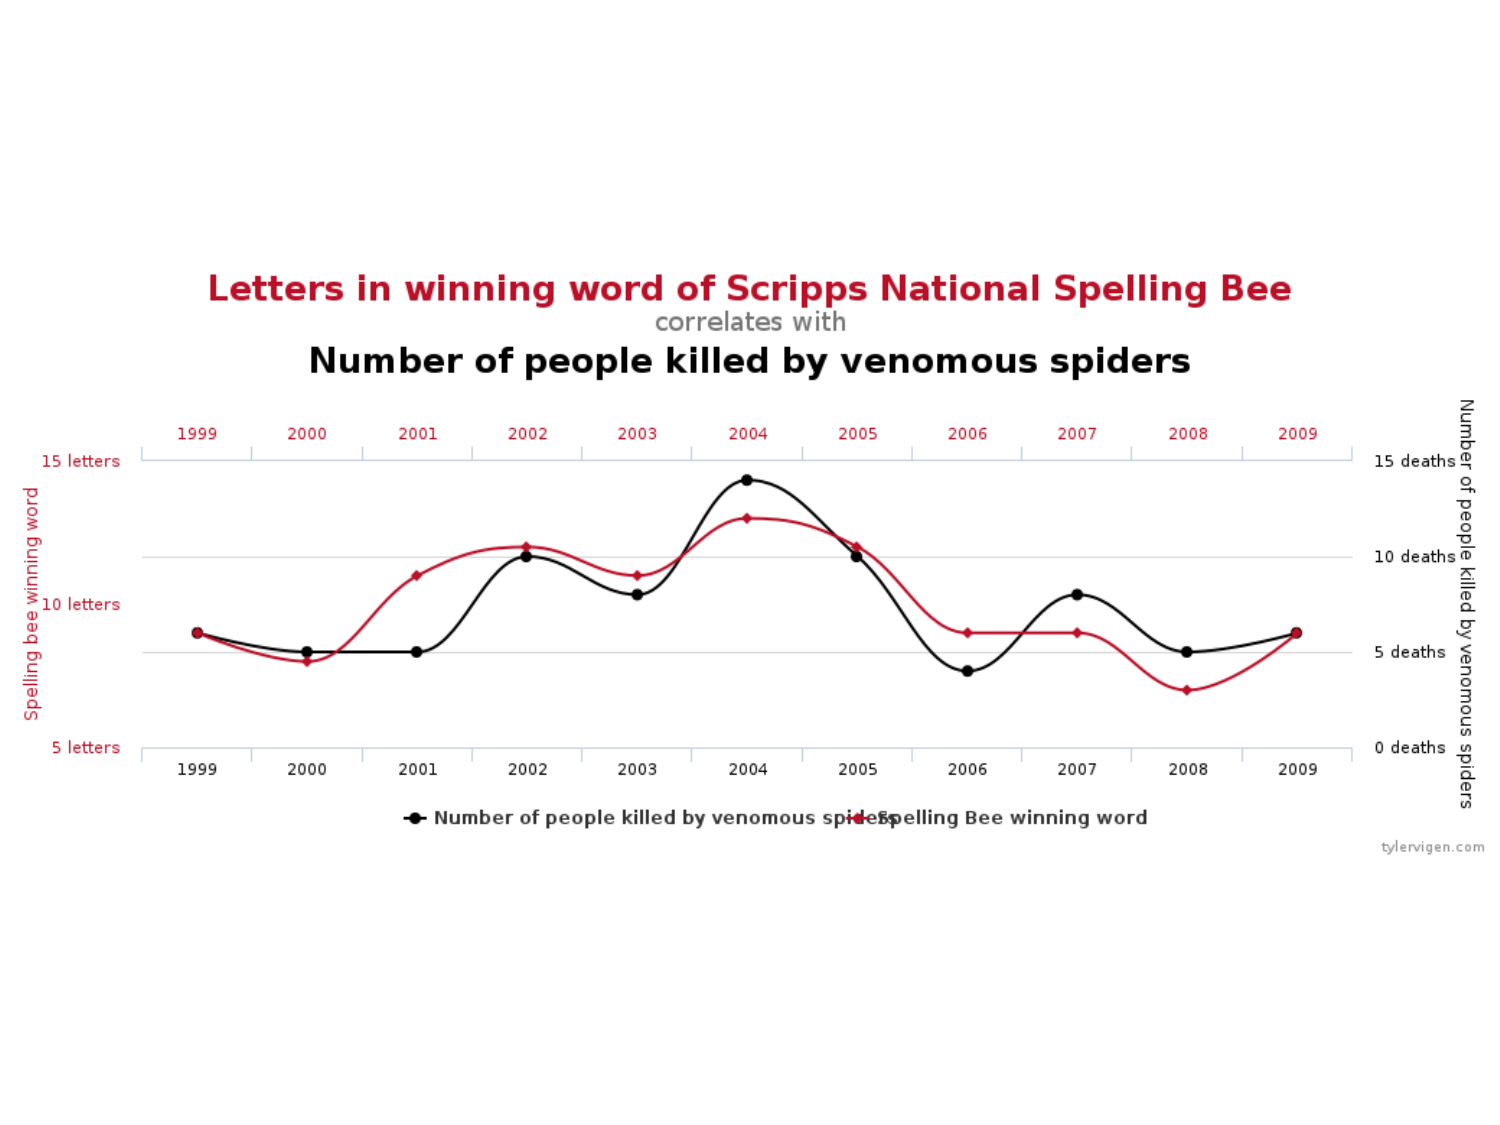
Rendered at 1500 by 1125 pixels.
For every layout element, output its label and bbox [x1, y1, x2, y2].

picture [0, 266, 1500, 859]
